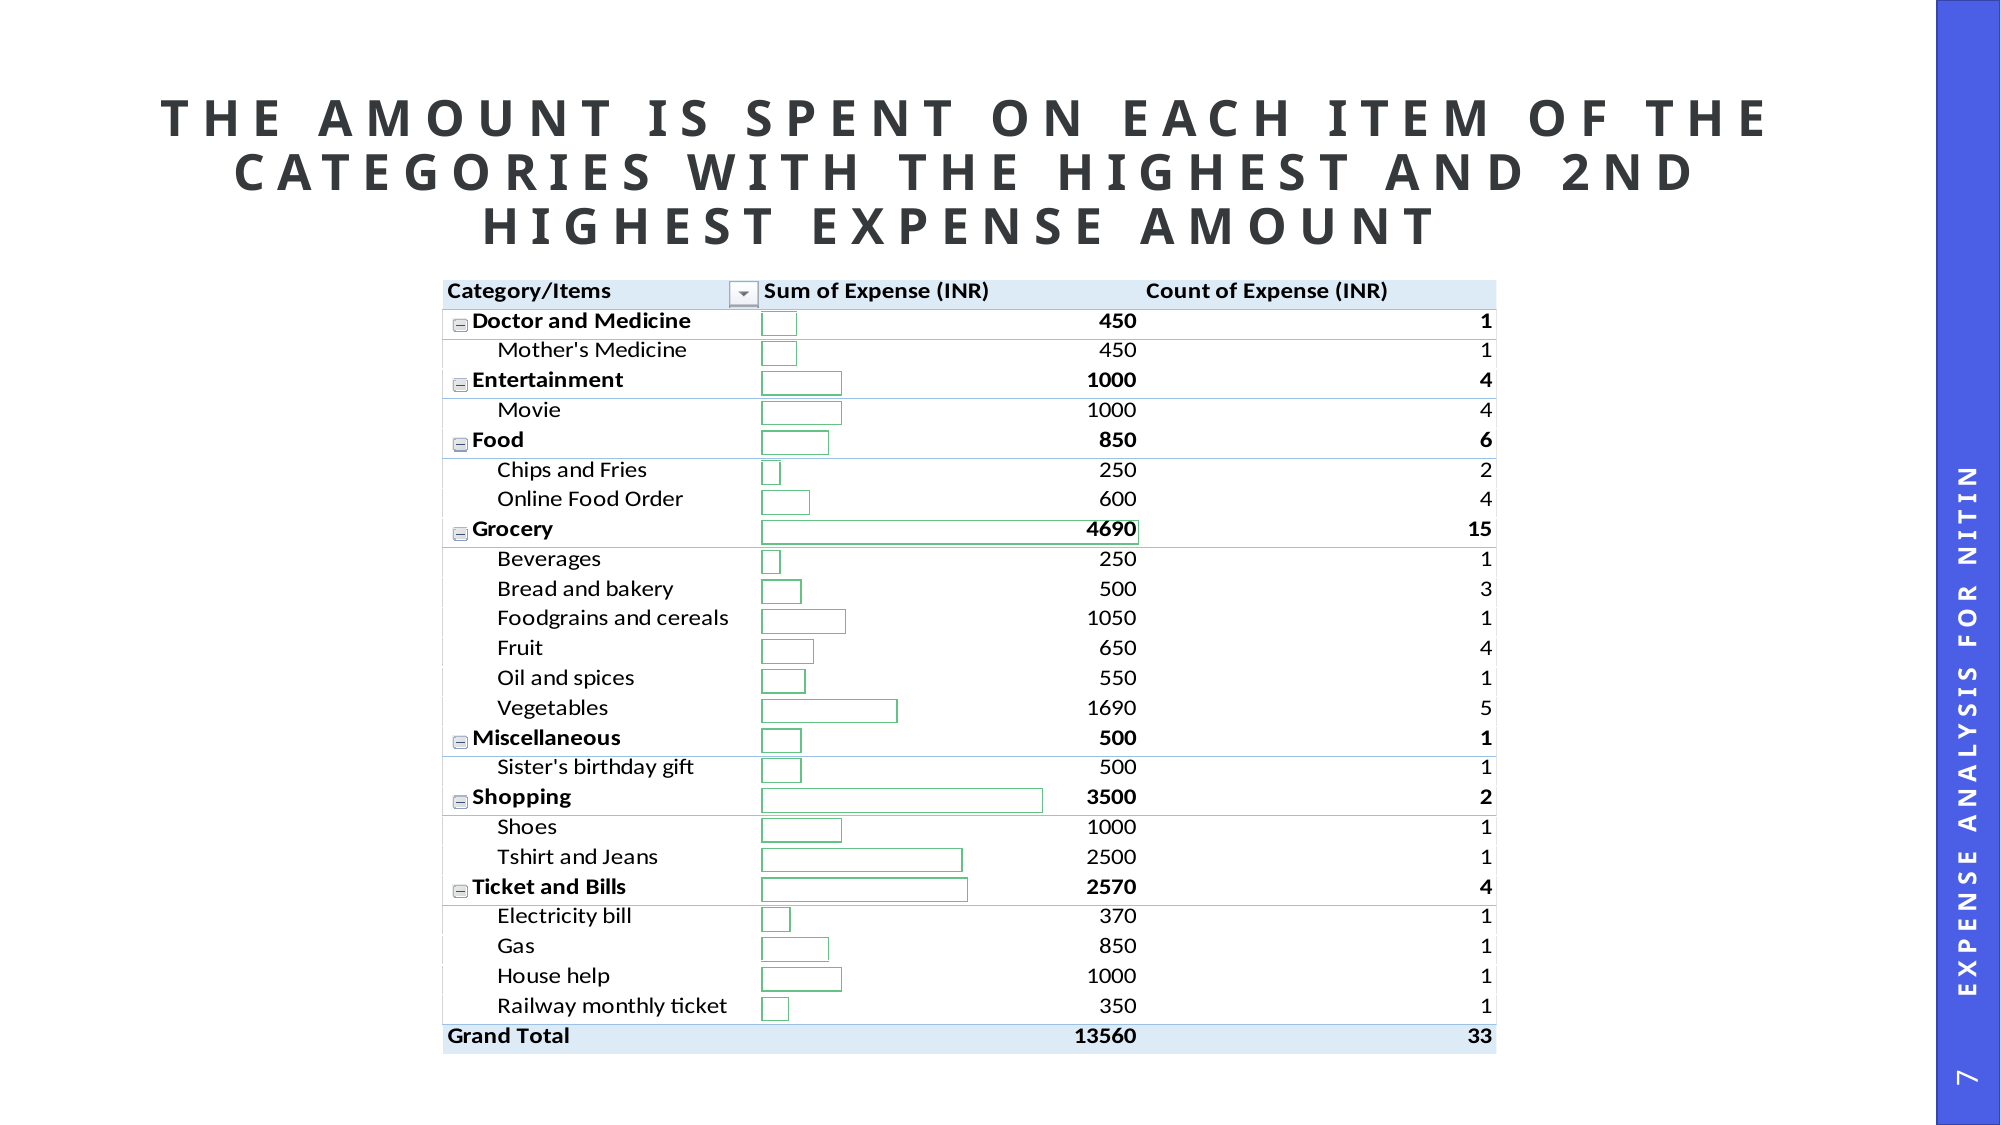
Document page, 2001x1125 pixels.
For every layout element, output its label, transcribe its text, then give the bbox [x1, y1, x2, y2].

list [441, 279, 1498, 1055]
slide_number 7 [1937, 1032, 2000, 1125]
title The amount is spent on each item of the categories with the highest and 2nd highest expense amount [139, 69, 1801, 279]
footer Expense Analysis for Nitin [1937, 0, 2000, 1032]
